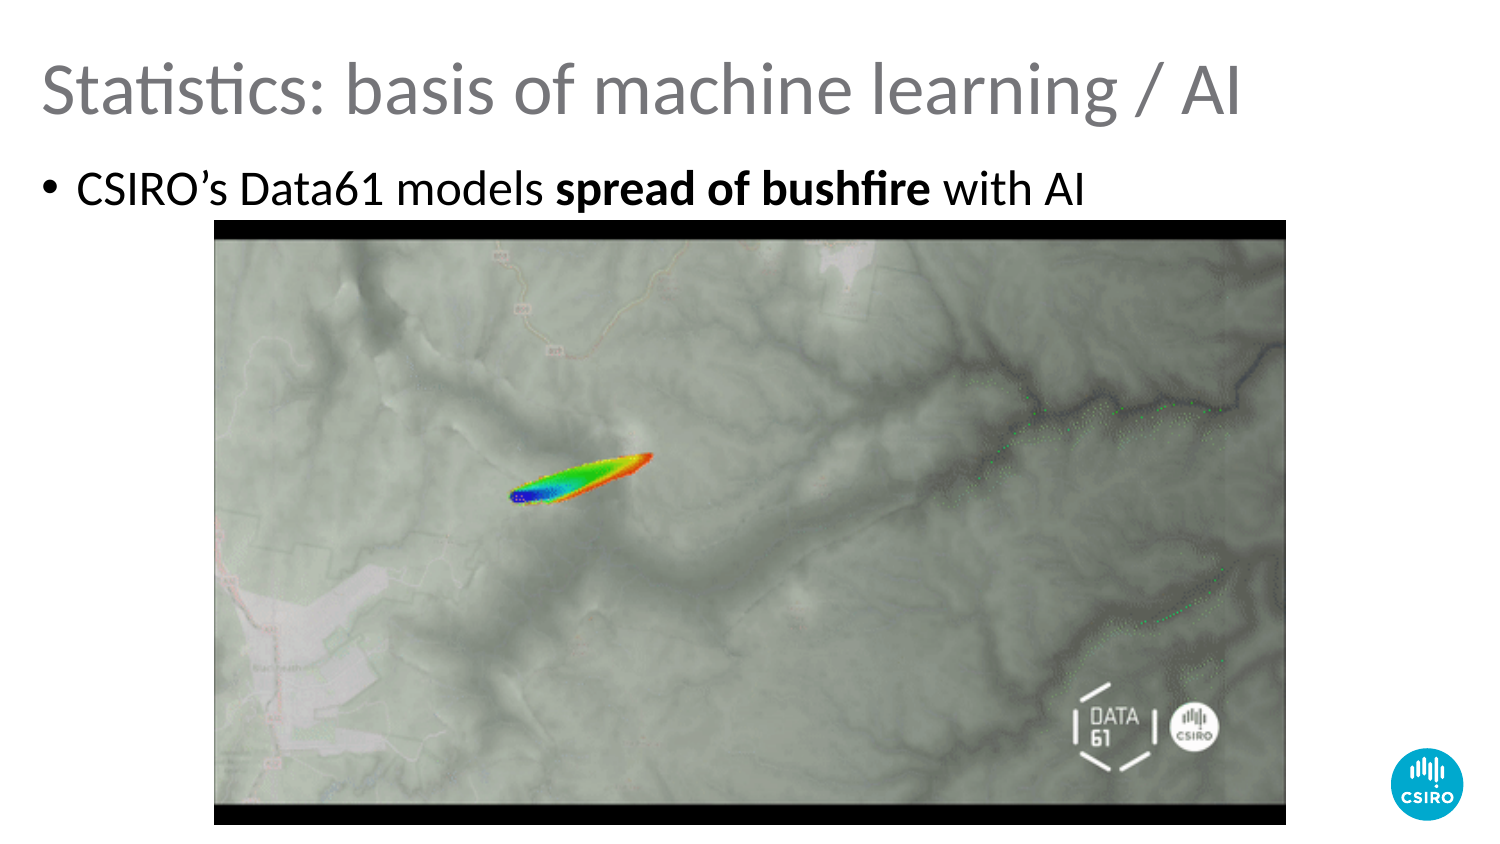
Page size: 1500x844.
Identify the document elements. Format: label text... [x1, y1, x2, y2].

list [214, 220, 1286, 825]
title Statistics: basis of machine learning / AI [41, 39, 1459, 145]
text_box CSIRO’s Data61 models spread of bushfire with AI [41, 161, 1459, 749]
